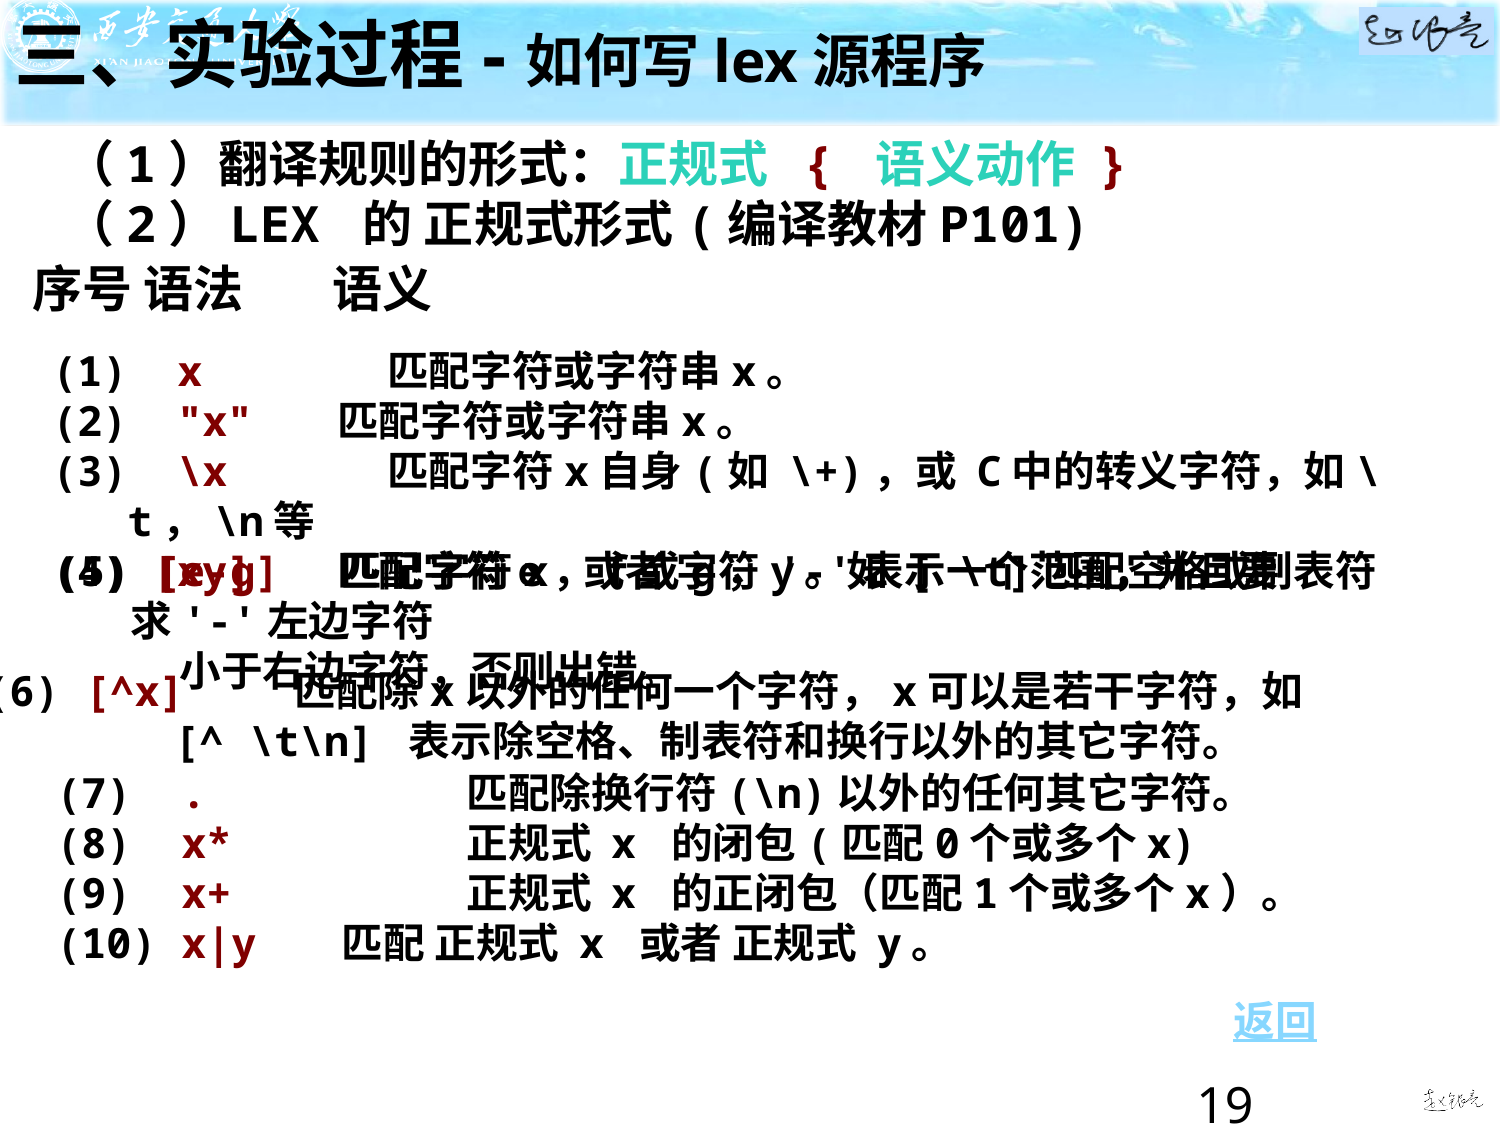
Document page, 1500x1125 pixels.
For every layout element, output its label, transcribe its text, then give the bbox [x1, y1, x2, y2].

slide_number 19 [1181, 1066, 1495, 1125]
text_box (1) x 匹配字符或字符串x。 (2) "x" 匹配字符或字符串x。 (3) \x 匹配字符x自身(如 \+)，或 C中的转义字符，如\t，\n等 (4) [xy] 匹配 字符x 或者 字符y。如 [ \t]匹配空格或制表符 [37, 337, 1459, 603]
text_box 序号 语法 语义 [17, 249, 632, 325]
text_box 三、实验过程-如何写lex源程序 [0, 0, 1313, 105]
text_box (6) [^x] 匹配除x以外的任何一个字符，x可以是若干字符，如 [^ \t\n] 表示除空格、制表符和换行以外的其它字符。 [0, 656, 1468, 772]
text_box [e-g] 匹配字符e，f或g，'-'表示一个范围，并且要求'-'左边字符 小于右边字符，否则出错。 [40, 537, 1447, 656]
text_box 返回 [1218, 986, 1332, 1063]
picture [9, 8, 1494, 118]
text_box (7) . 匹配除换行符(\n)以外的任何其它字符。 (8) x* 正规式 x 的闭包(匹配0个或多个x) (9) x+ 正规式 x 的正闭包（匹配1个或多个x）。 (10) x|y 匹配 正规式 x 或者 正规式 y。 [41, 759, 1455, 974]
text_box （1）翻译规则的形式：正规式 { 语义动作 } （2）LEX 的 正规式形式(编译教材P101) [49, 124, 1175, 260]
